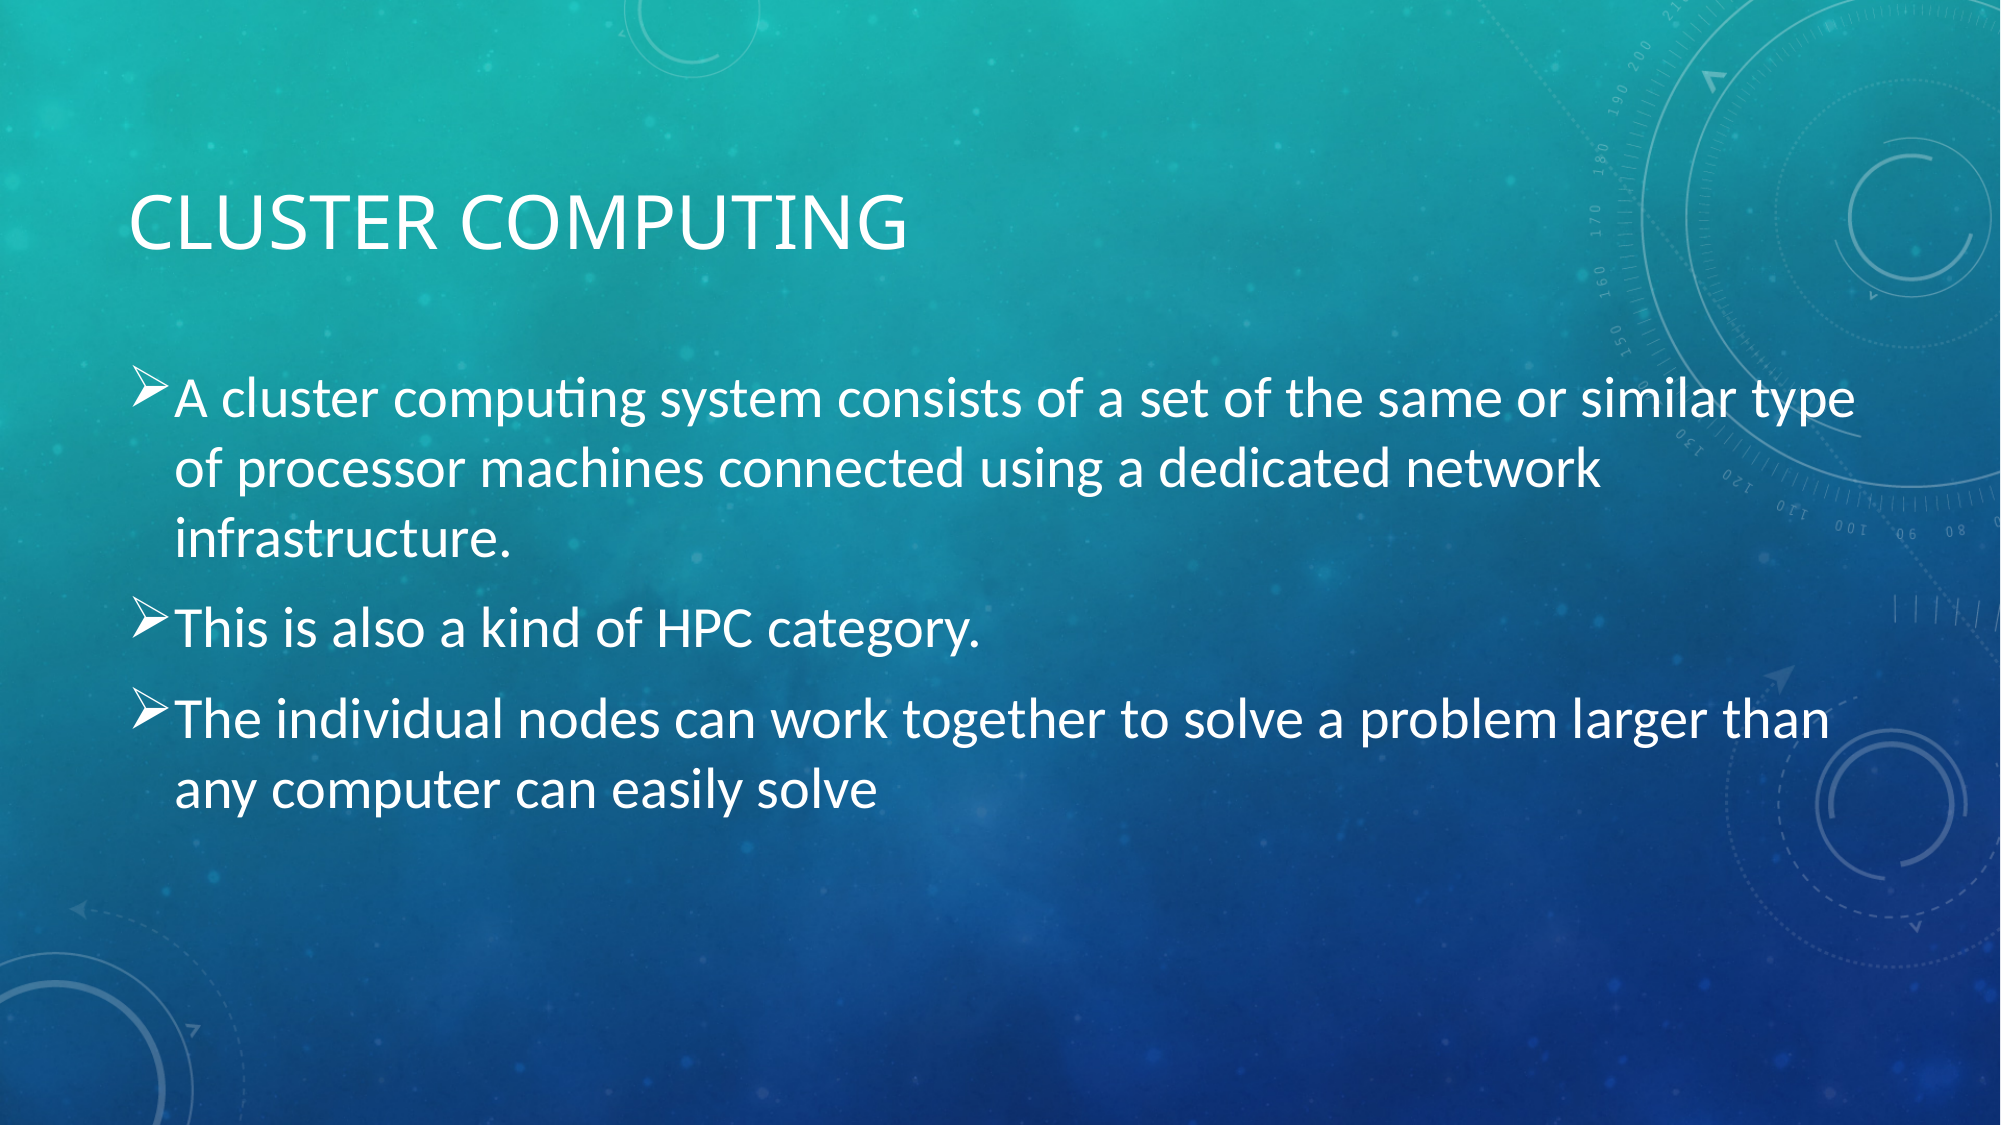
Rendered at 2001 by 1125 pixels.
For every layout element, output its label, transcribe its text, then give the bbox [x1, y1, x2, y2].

picture [0, 0, 2001, 1125]
list A cluster computing system consists of a set of the same or similar type of processor machines connected using a dedicated network infrastructure. This is also a kind of HPC category. The individual nodes can work together to solve a problem larger than any computer can easily solve [112, 351, 1888, 1030]
title Cluster Computing [112, 99, 1888, 339]
